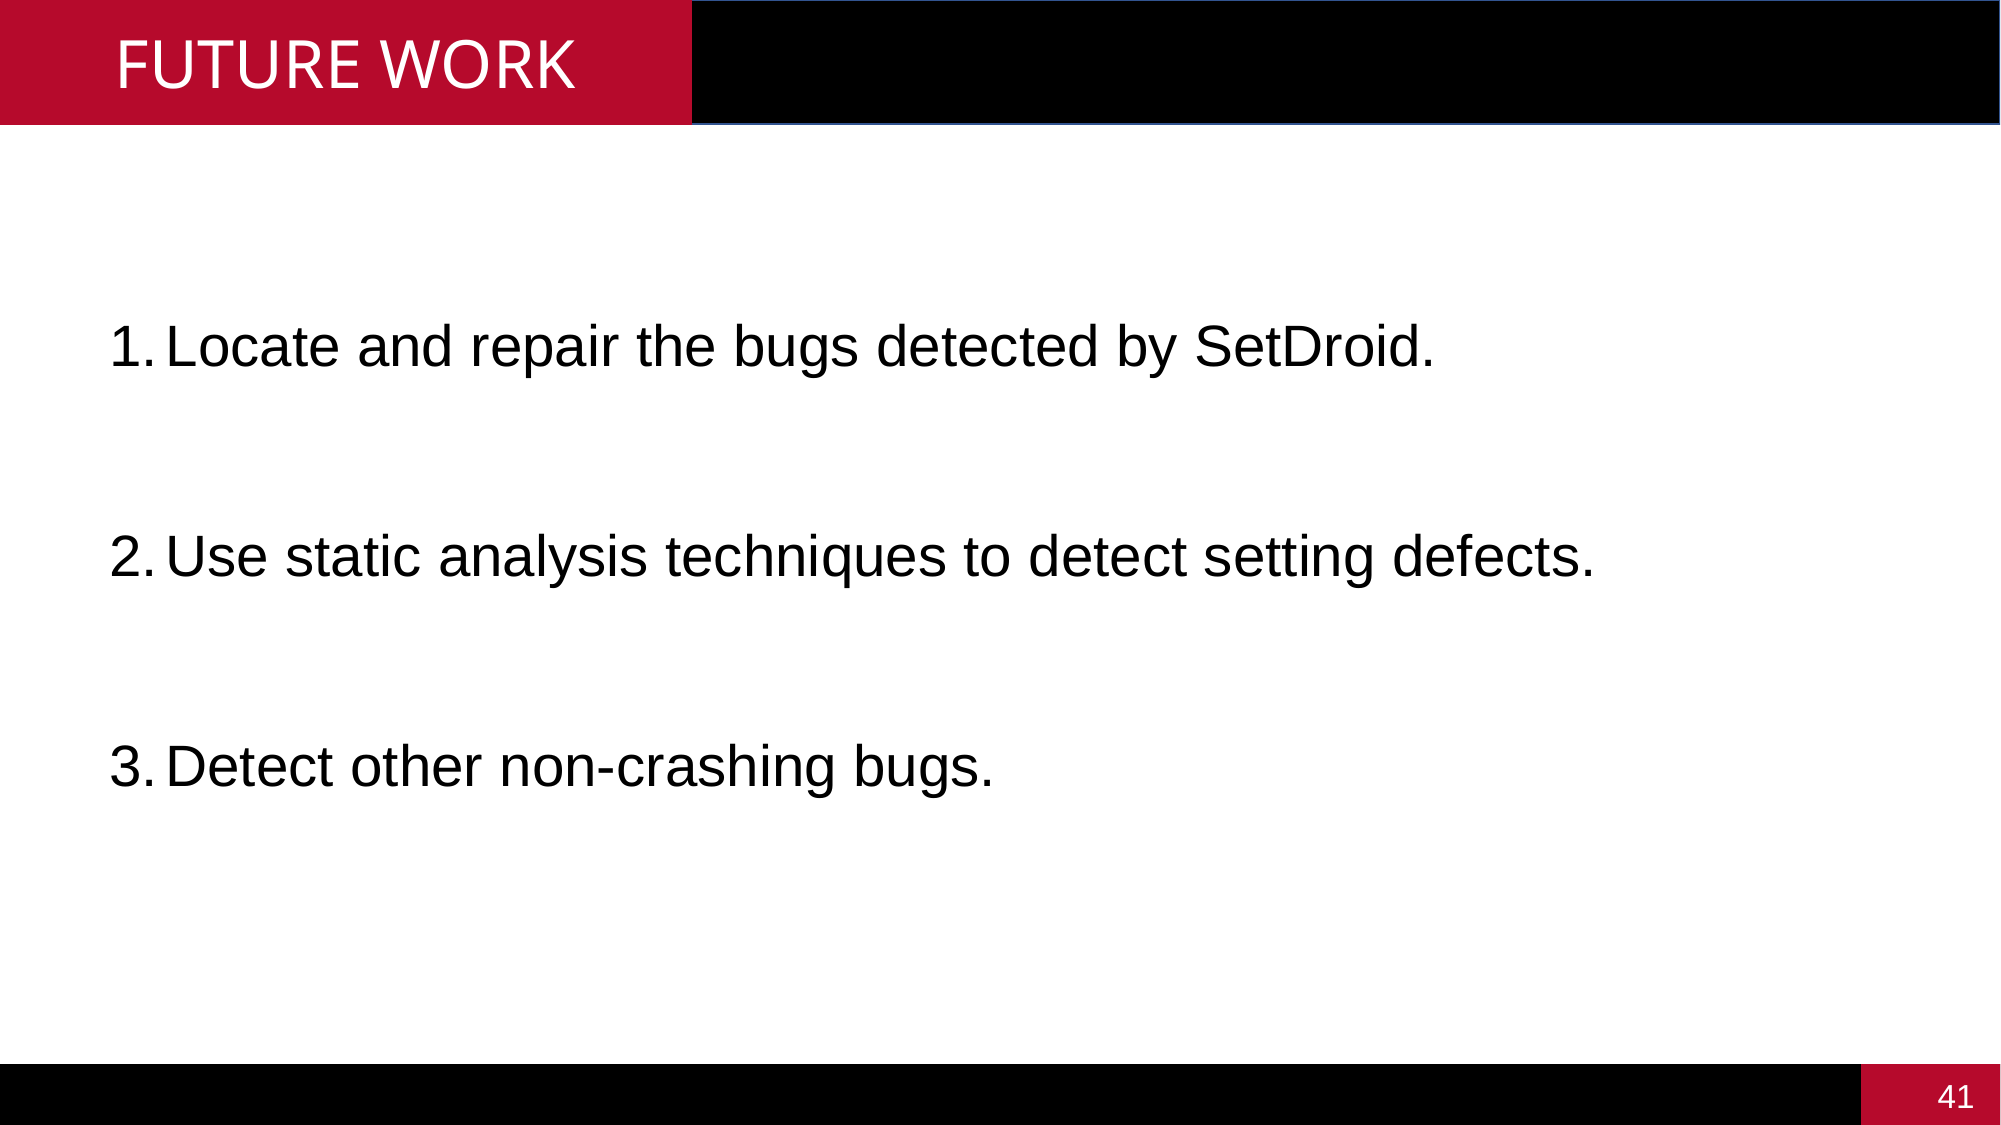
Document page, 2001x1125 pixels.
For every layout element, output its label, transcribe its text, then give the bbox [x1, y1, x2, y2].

slide_number 40 [1912, 1056, 2000, 1125]
text_box FUTURE WORK [0, 0, 692, 125]
text_box Locate and repair the bugs detected by SetDroid. Use static analysis techniques to detect setting defects. Detect other non-crashing bugs. [94, 265, 1906, 806]
